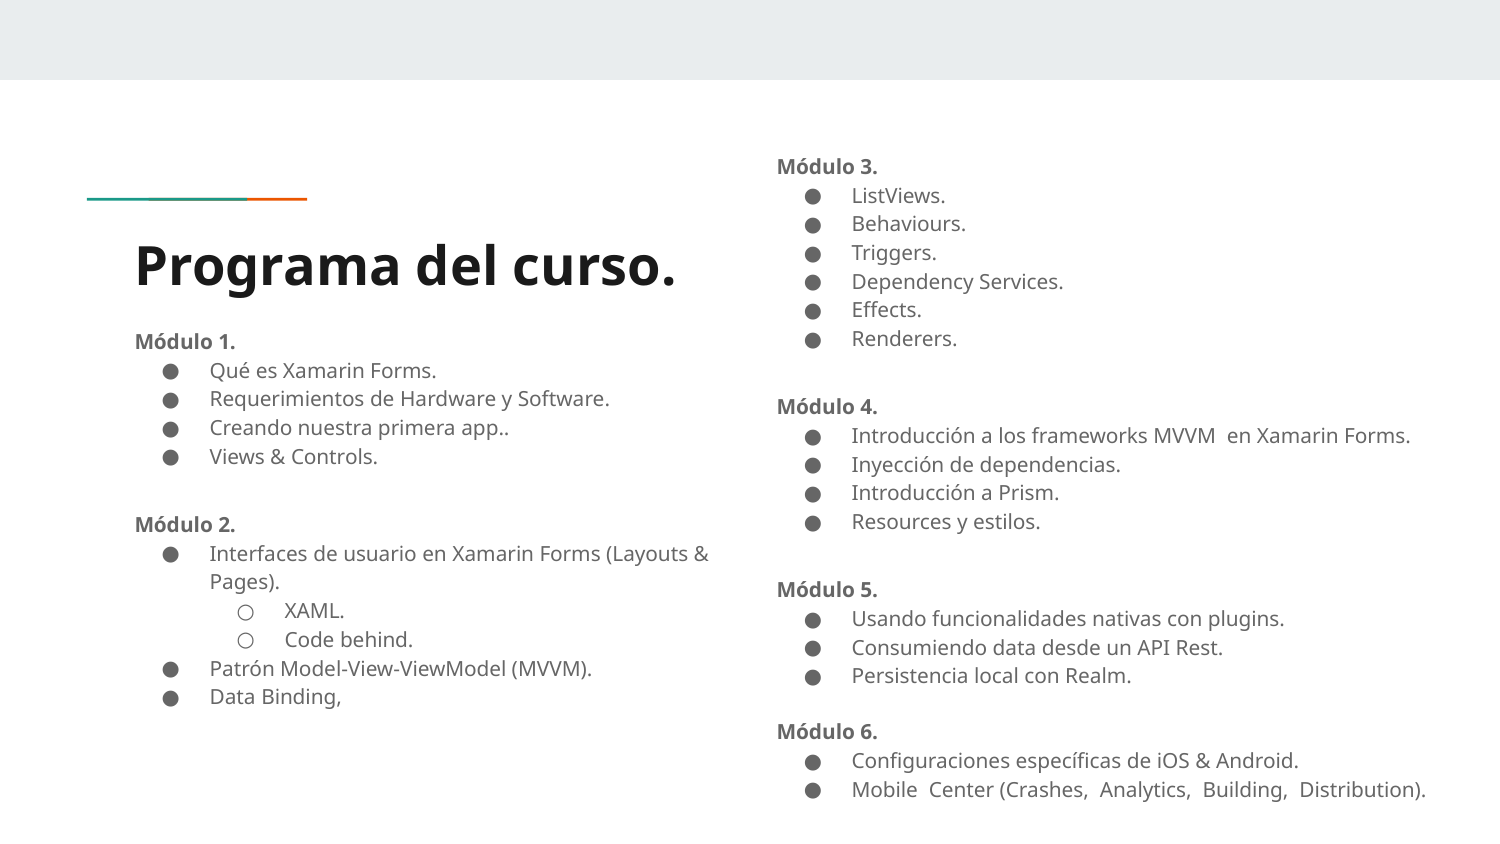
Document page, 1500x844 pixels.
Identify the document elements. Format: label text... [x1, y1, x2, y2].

title Programa del curso. [119, 216, 761, 305]
list Módulo 1. Qué es Xamarin Forms. Requerimientos de Hardware y Software. Creando nuestra primera app.. Views & Controls. Módulo 2. Interfaces de usuario en Xamarin Forms (Layouts & Pages). XAML. Code behind. Patrón Model-View-ViewModel (MVVM). Data Binding, [119, 303, 739, 807]
list Módulo 3. ListViews. Behaviours. Triggers. Dependency Services. Effects. Renderers. Módulo 4. Introducción a los frameworks MVVM en Xamarin Forms. Inyección de dependencias. Introducción a Prism. Resources y estilos. Módulo 5. Usando funcionalidades nativas con plugins. Consumiendo data desde un API Rest. Persistencia local con Realm. Módulo 6. Configuraciones específicas de iOS & Android. Mobile Center (Crashes, Analytics, Building, Distribution). [761, 128, 1471, 844]
